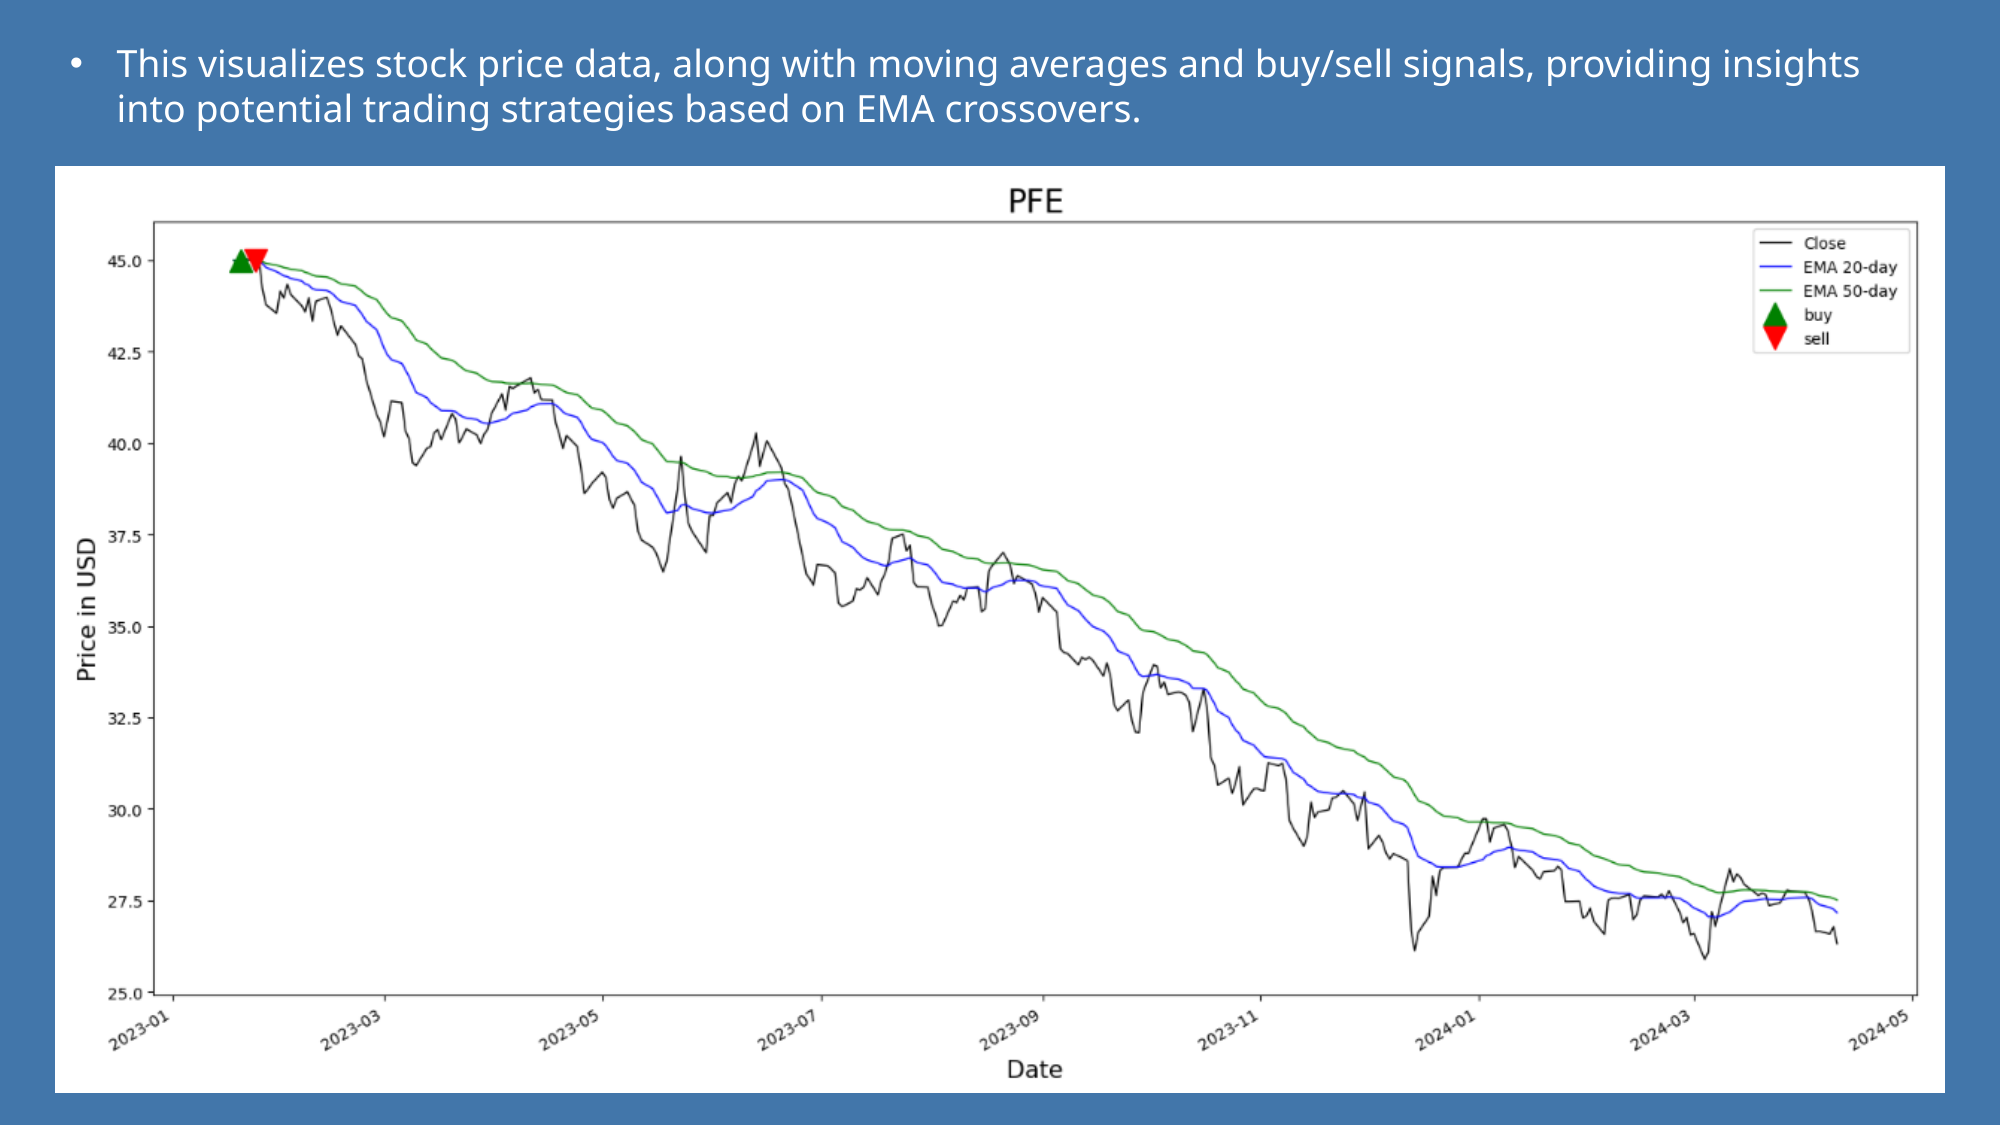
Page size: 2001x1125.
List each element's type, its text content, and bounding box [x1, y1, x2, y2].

text_box This visualizes stock price data, along with moving averages and buy/sell signals, providing insights into potential trading strategies based on EMA crossovers. [55, 32, 1911, 138]
picture [55, 166, 1945, 1093]
